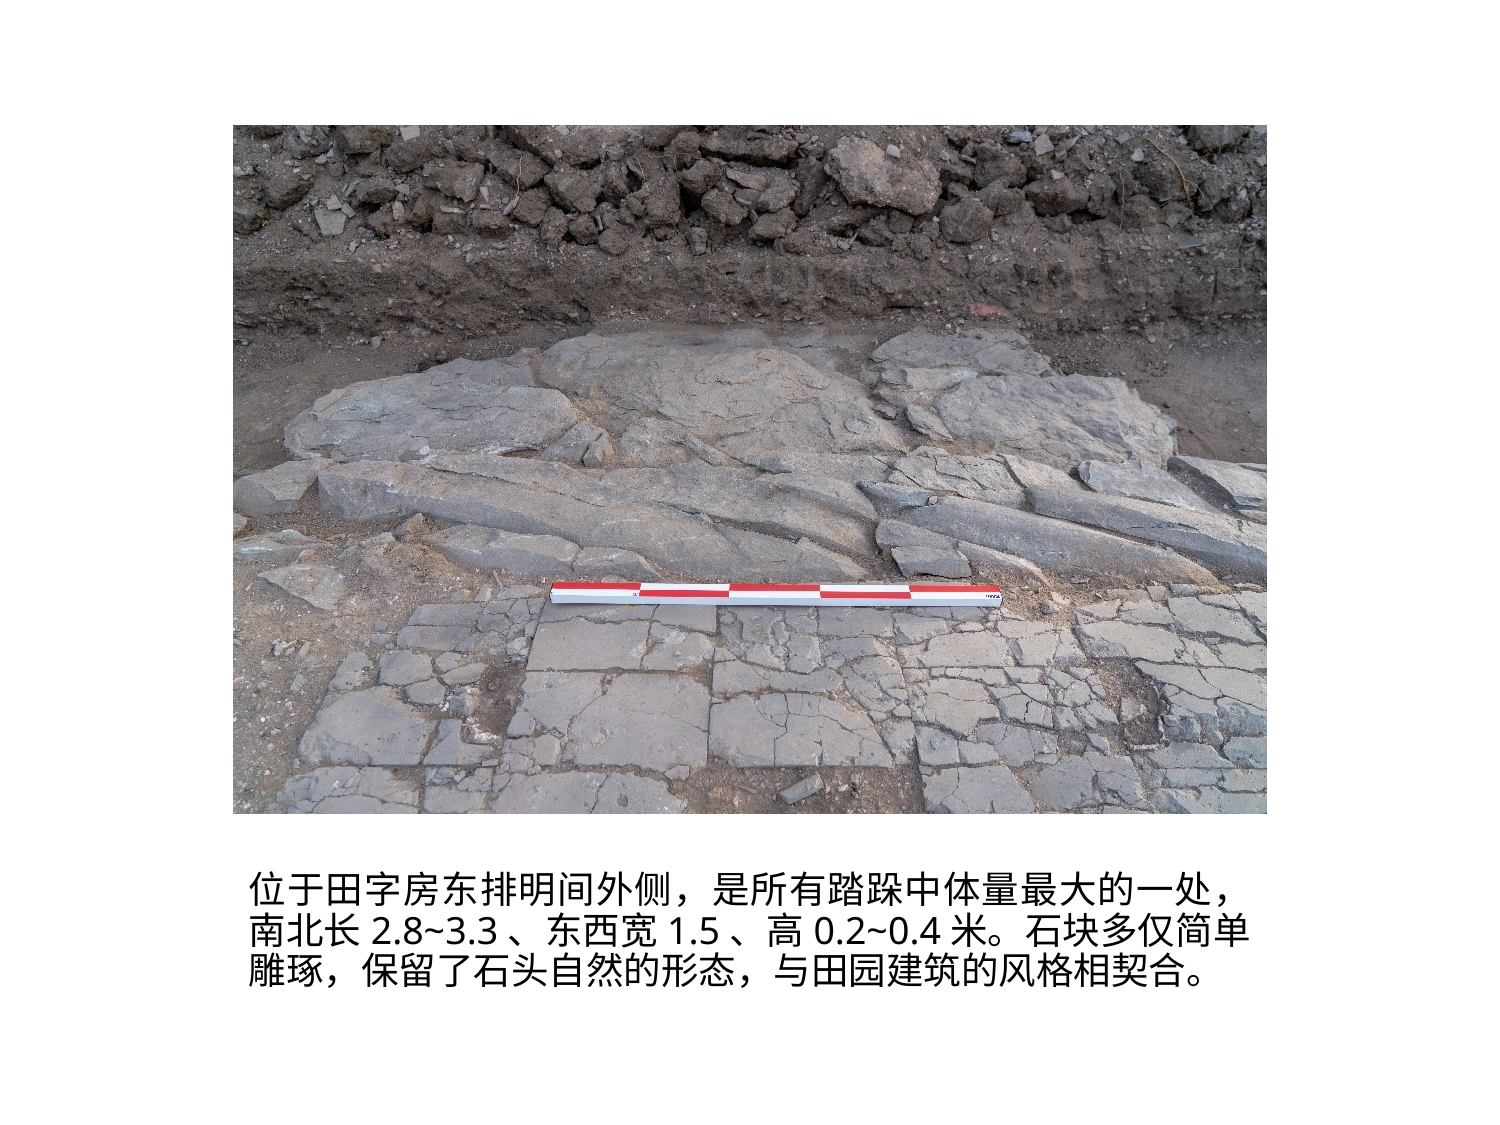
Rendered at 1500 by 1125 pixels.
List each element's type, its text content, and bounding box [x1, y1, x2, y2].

picture [233, 125, 1267, 814]
subtitle 位于田字房东排明间外侧，是所有踏跺中体量最大的一处，南北长2.8~3.3、东西宽1.5、高0.2~0.4米。石块多仅简单雕琢，保留了石头自然的形态，与田园建筑的风格相契合。 [233, 863, 1266, 1049]
